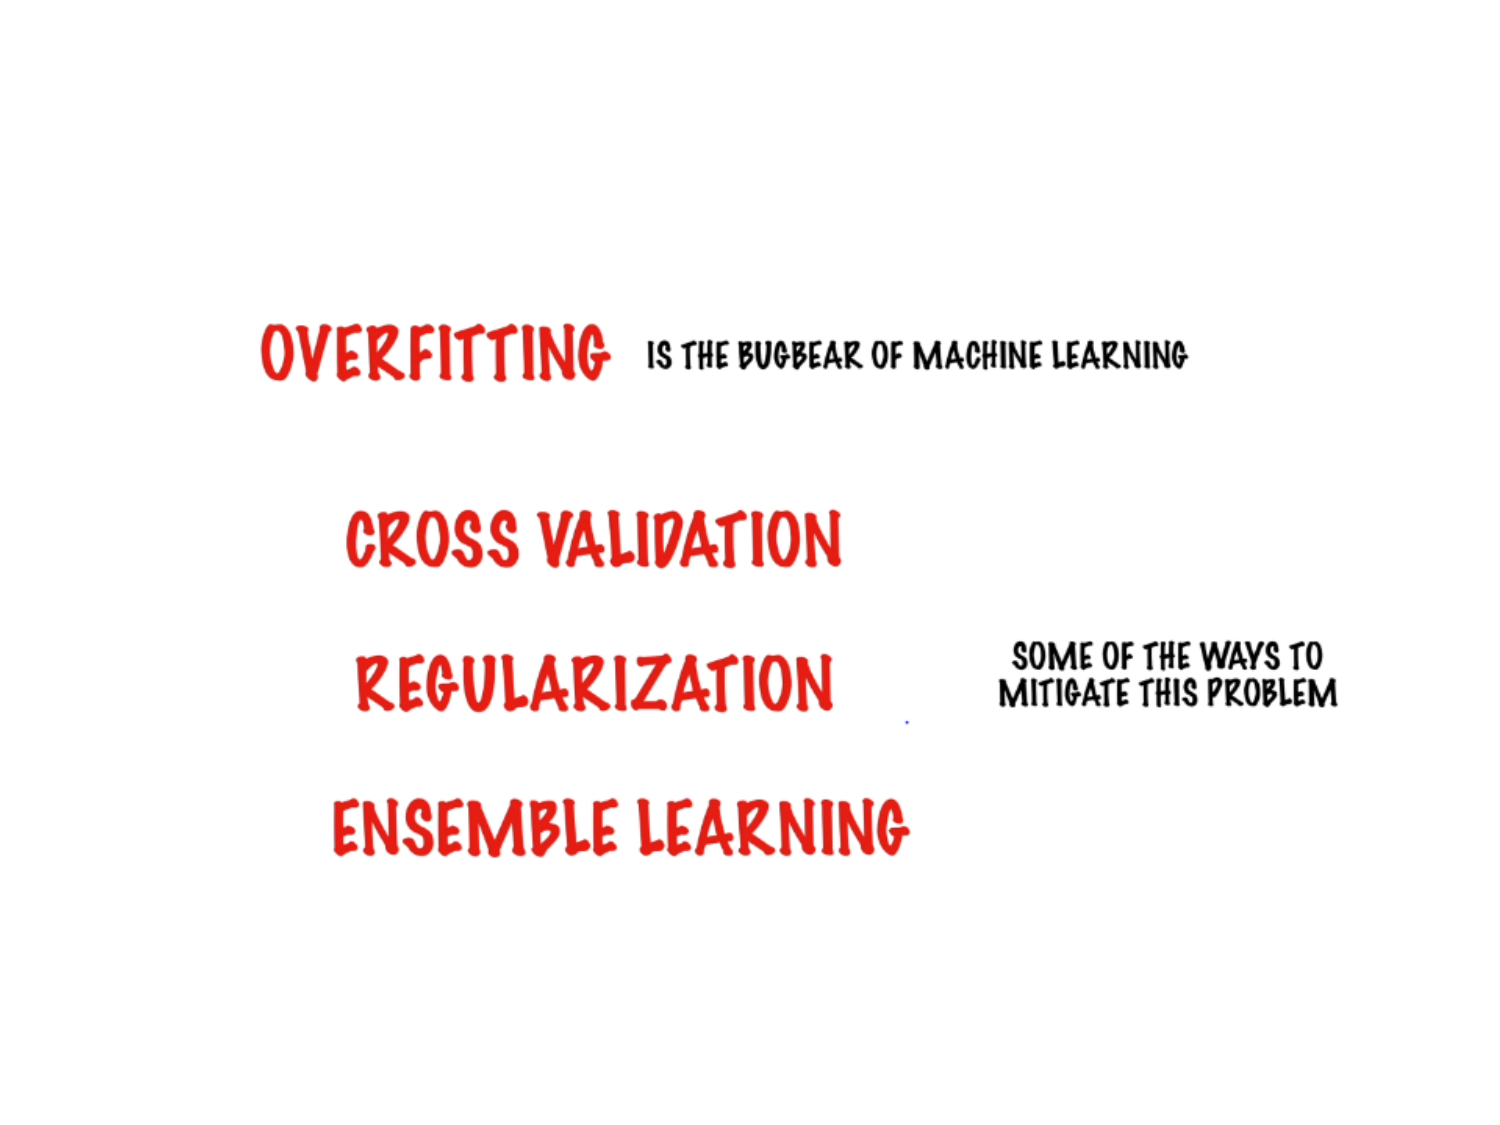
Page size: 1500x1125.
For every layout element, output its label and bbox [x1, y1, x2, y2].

picture [134, 224, 1366, 900]
